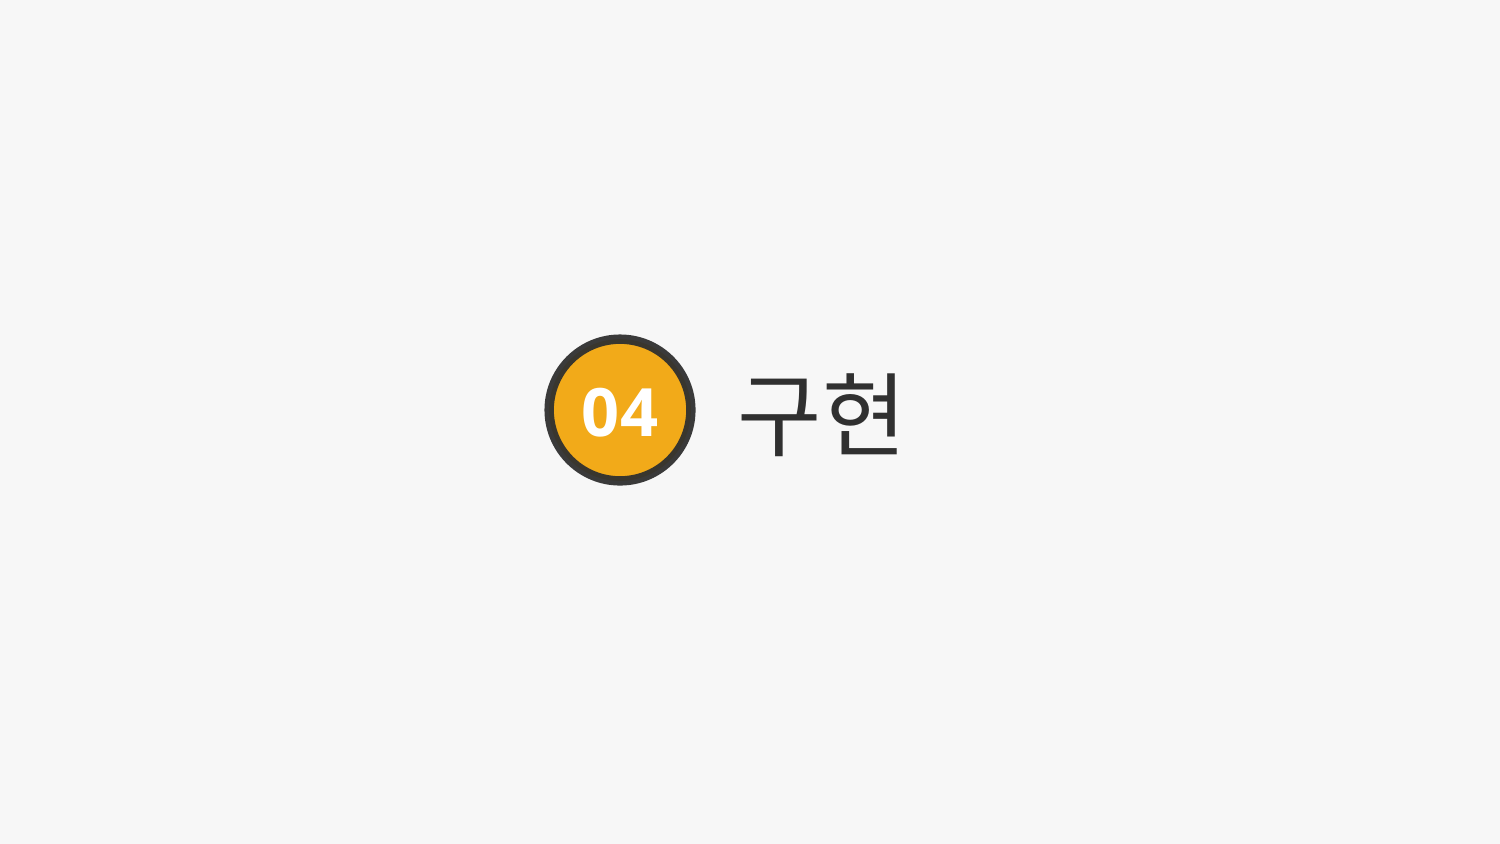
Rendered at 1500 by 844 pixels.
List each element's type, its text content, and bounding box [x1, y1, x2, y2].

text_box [548, 338, 692, 482]
text_box 구현 [0, 262, 1500, 564]
